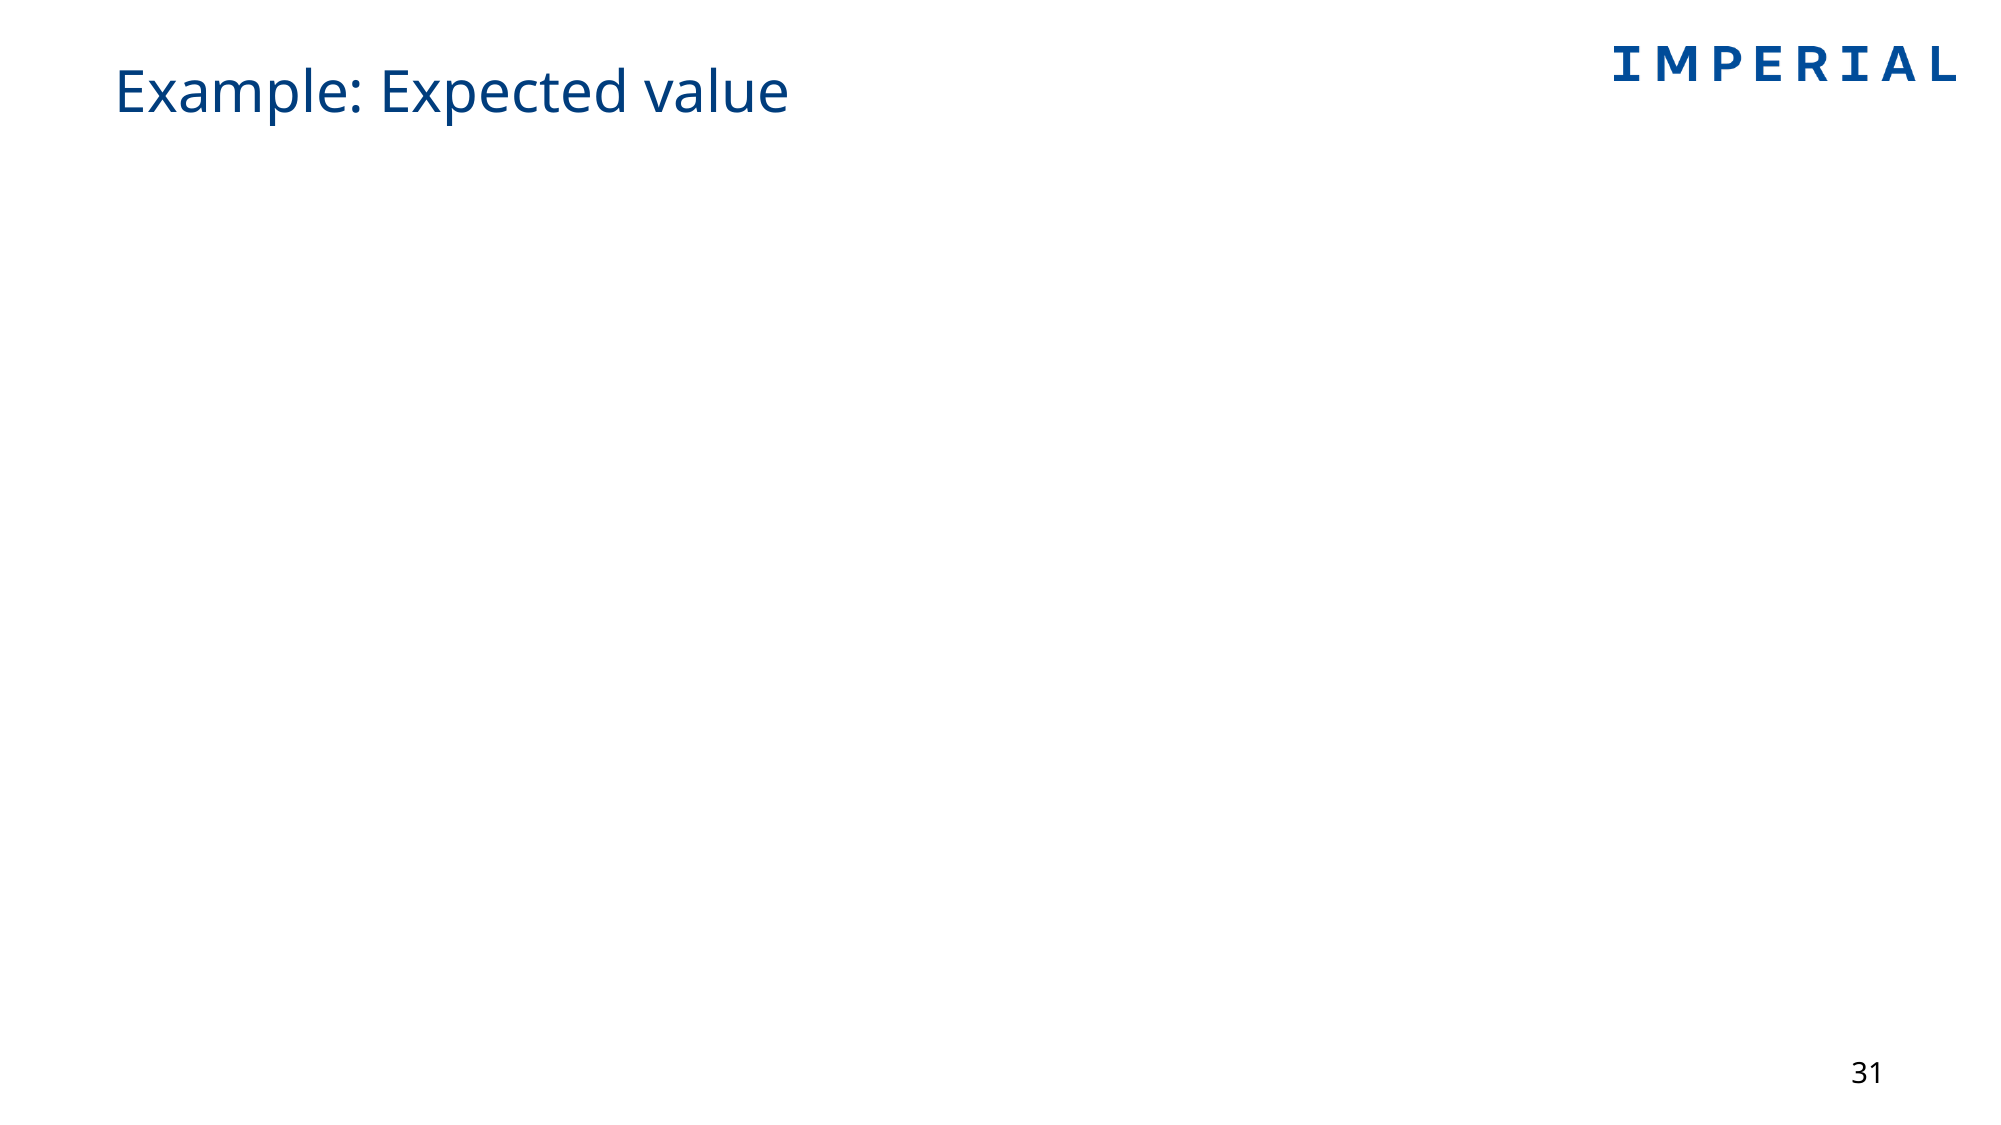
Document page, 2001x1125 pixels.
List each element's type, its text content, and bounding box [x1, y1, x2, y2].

slide_number 31 [1433, 1046, 1901, 1103]
title Example: Expected value [99, 0, 1900, 184]
picture [1900, 46, 1956, 81]
